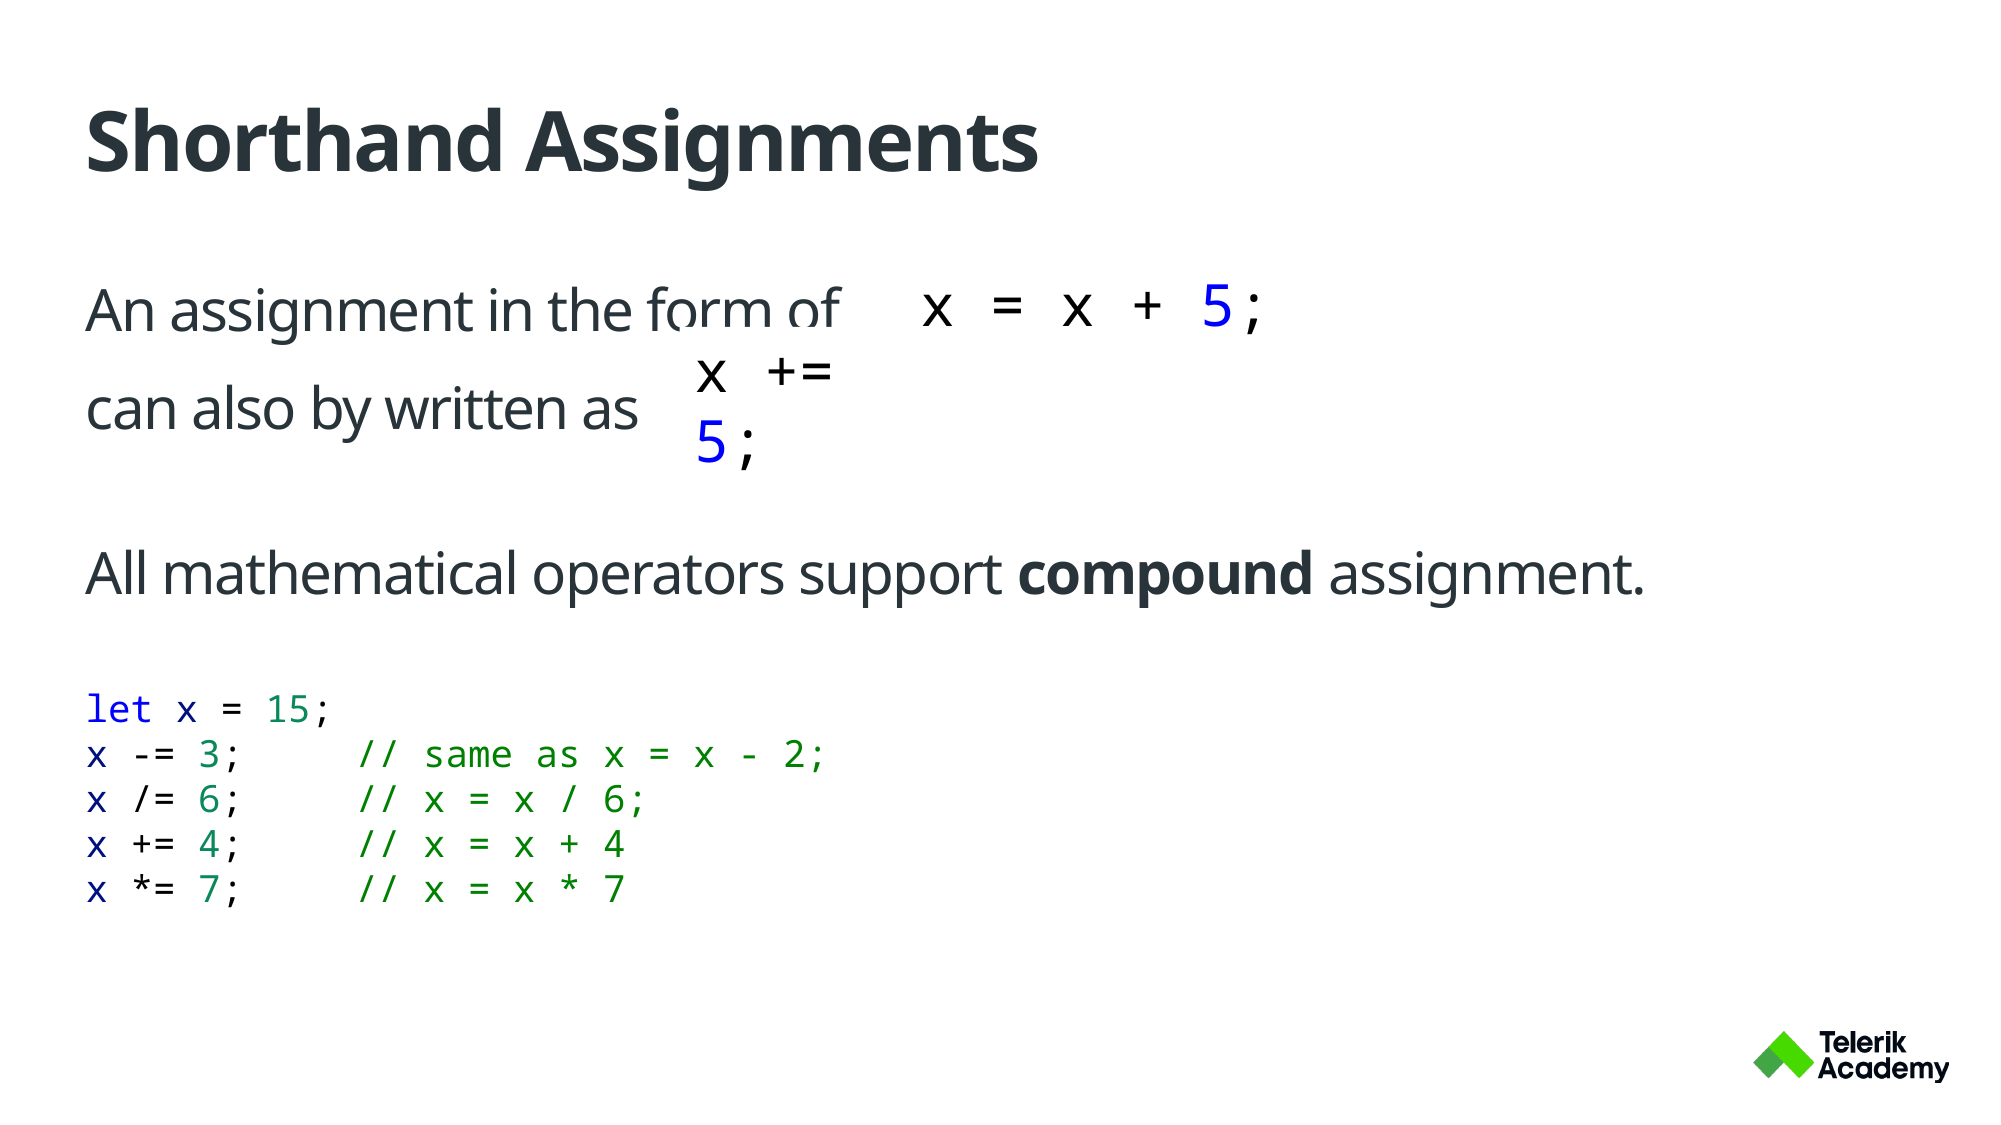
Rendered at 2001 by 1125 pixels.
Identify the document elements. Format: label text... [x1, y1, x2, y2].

title Shorthand Assignments [70, 64, 1902, 225]
text_box let x = 15; x -= 3; // same as x = x - 2; x /= 6; // x = x / 6; x += 4; // x = x + 4 x *= 7; // x = x * 7 [70, 677, 1071, 1008]
list An assignment in the form of can also by written as All mathematical operators support compound assignment. [70, 265, 1872, 969]
text_box x = x + 5; [905, 260, 1317, 346]
text_box x += 5; [679, 326, 954, 482]
